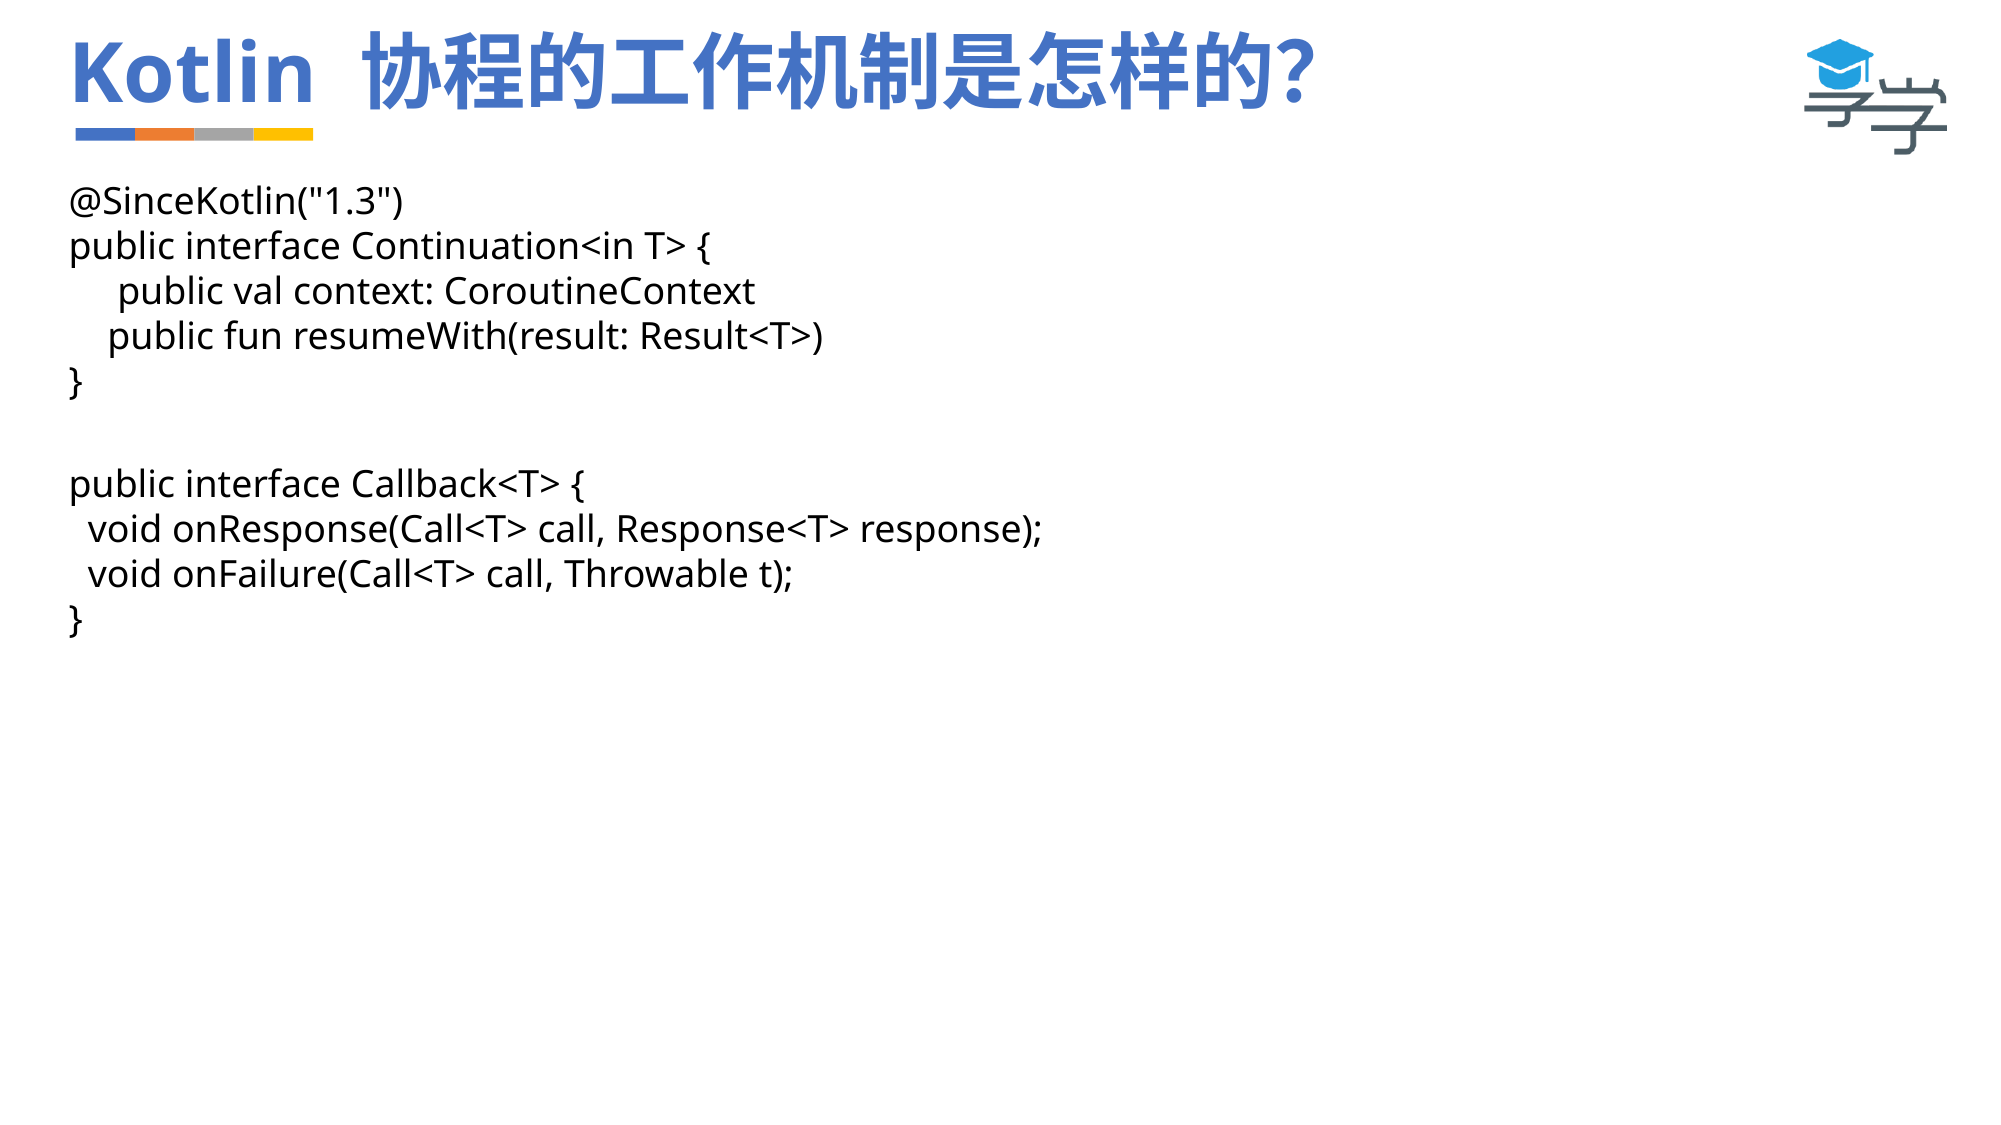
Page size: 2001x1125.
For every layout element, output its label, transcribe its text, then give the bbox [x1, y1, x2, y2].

text_box @SinceKotlin("1.3") public interface Continuation<in T> { public val context: CoroutineContext public fun resumeWith(result: Result<T>) } [53, 169, 1096, 409]
text_box public interface Callback<T> { void onResponse(Call<T> call, Response<T> response); void onFailure(Call<T> call, Throwable t); } [53, 453, 1187, 648]
picture [1799, 20, 1952, 173]
title Kotlin 协程的工作机制是怎样的？ [53, 20, 1779, 129]
